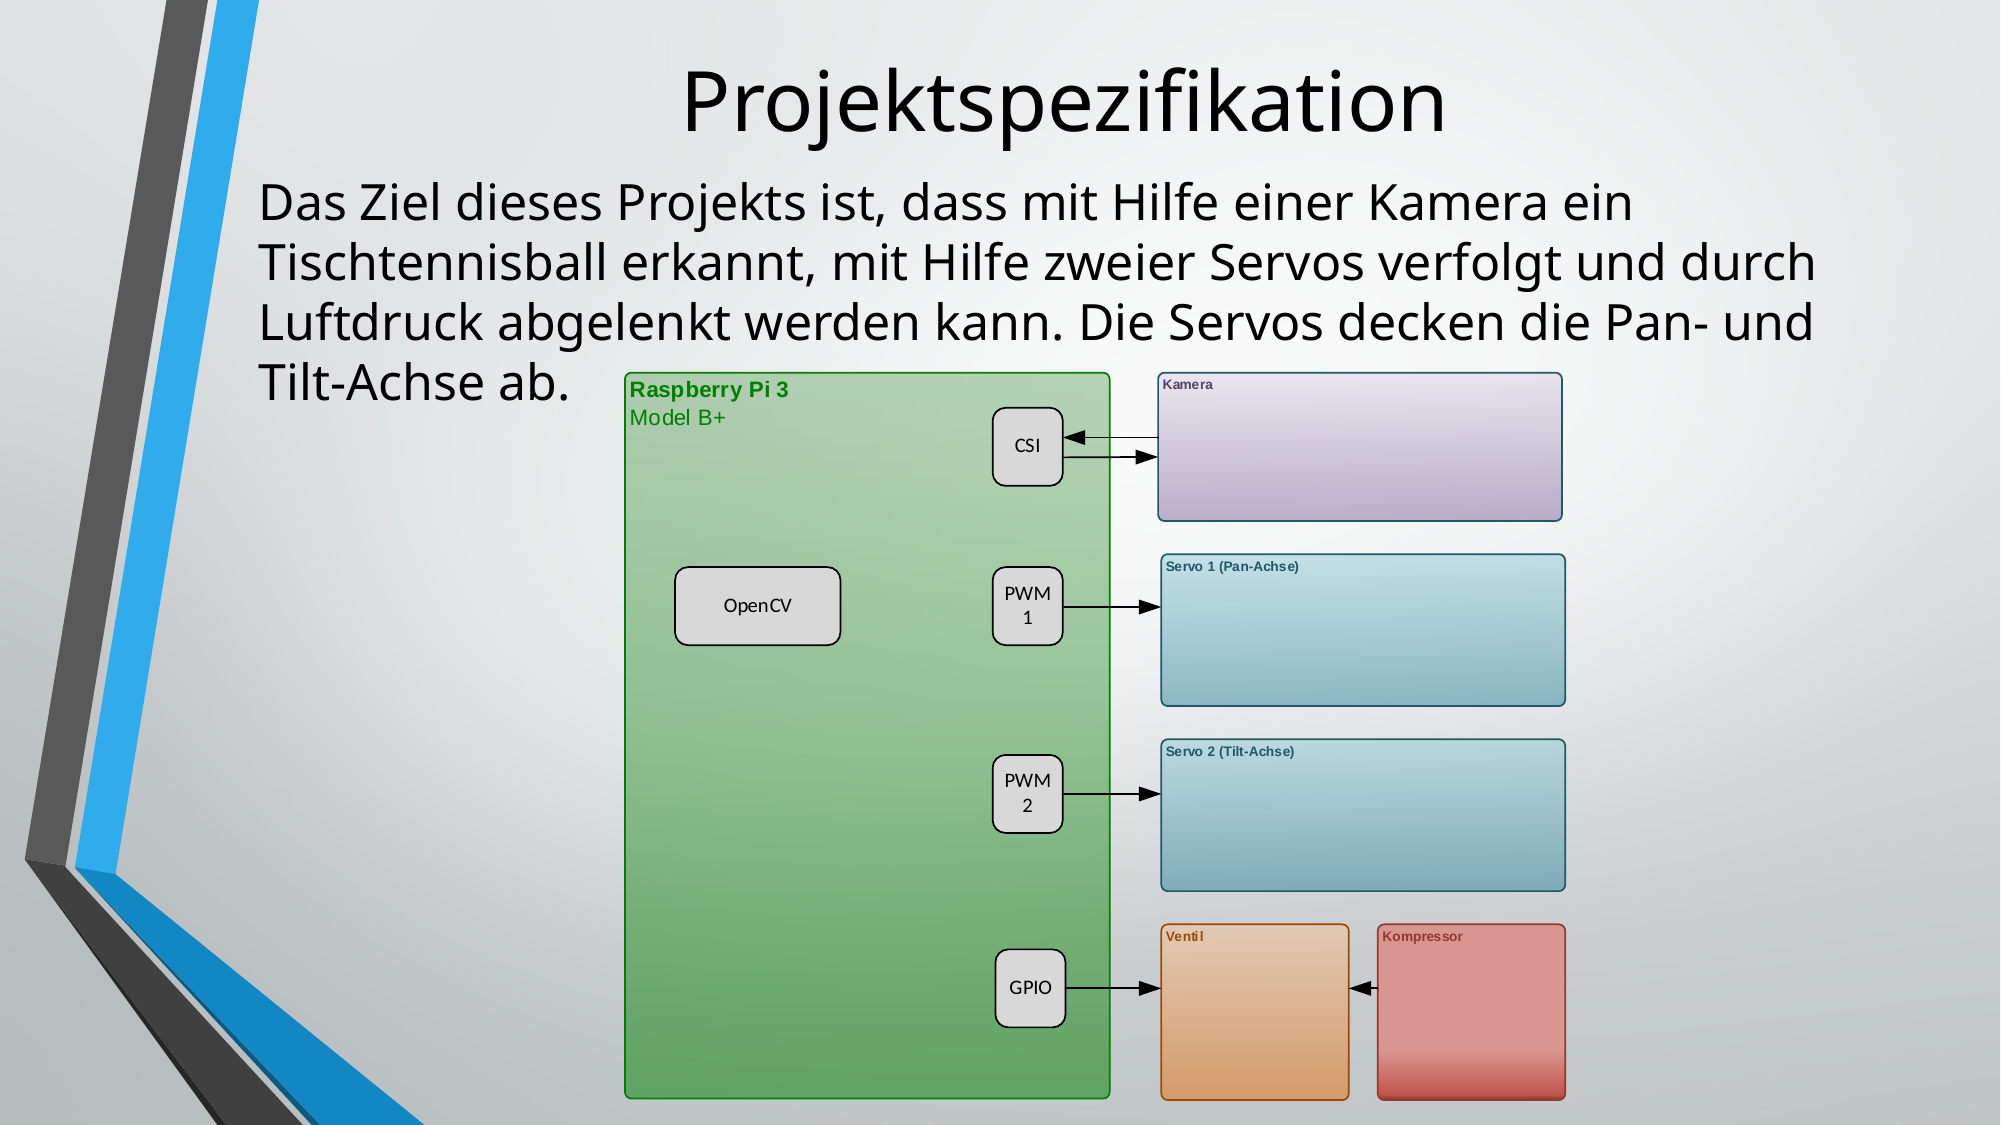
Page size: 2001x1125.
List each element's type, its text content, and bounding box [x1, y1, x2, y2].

list Das Ziel dieses Projekts ist, dass mit Hilfe einer Kamera ein Tischtennisball erkannt, mit Hilfe zweier Servos verfolgt und durch Luftdruck abgelenkt werden kann. Die Servos decken die Pan- und Tilt-Achse ab. [243, 163, 1887, 613]
title Projektspezifikation [243, 2, 1887, 163]
picture [615, 368, 1567, 1102]
